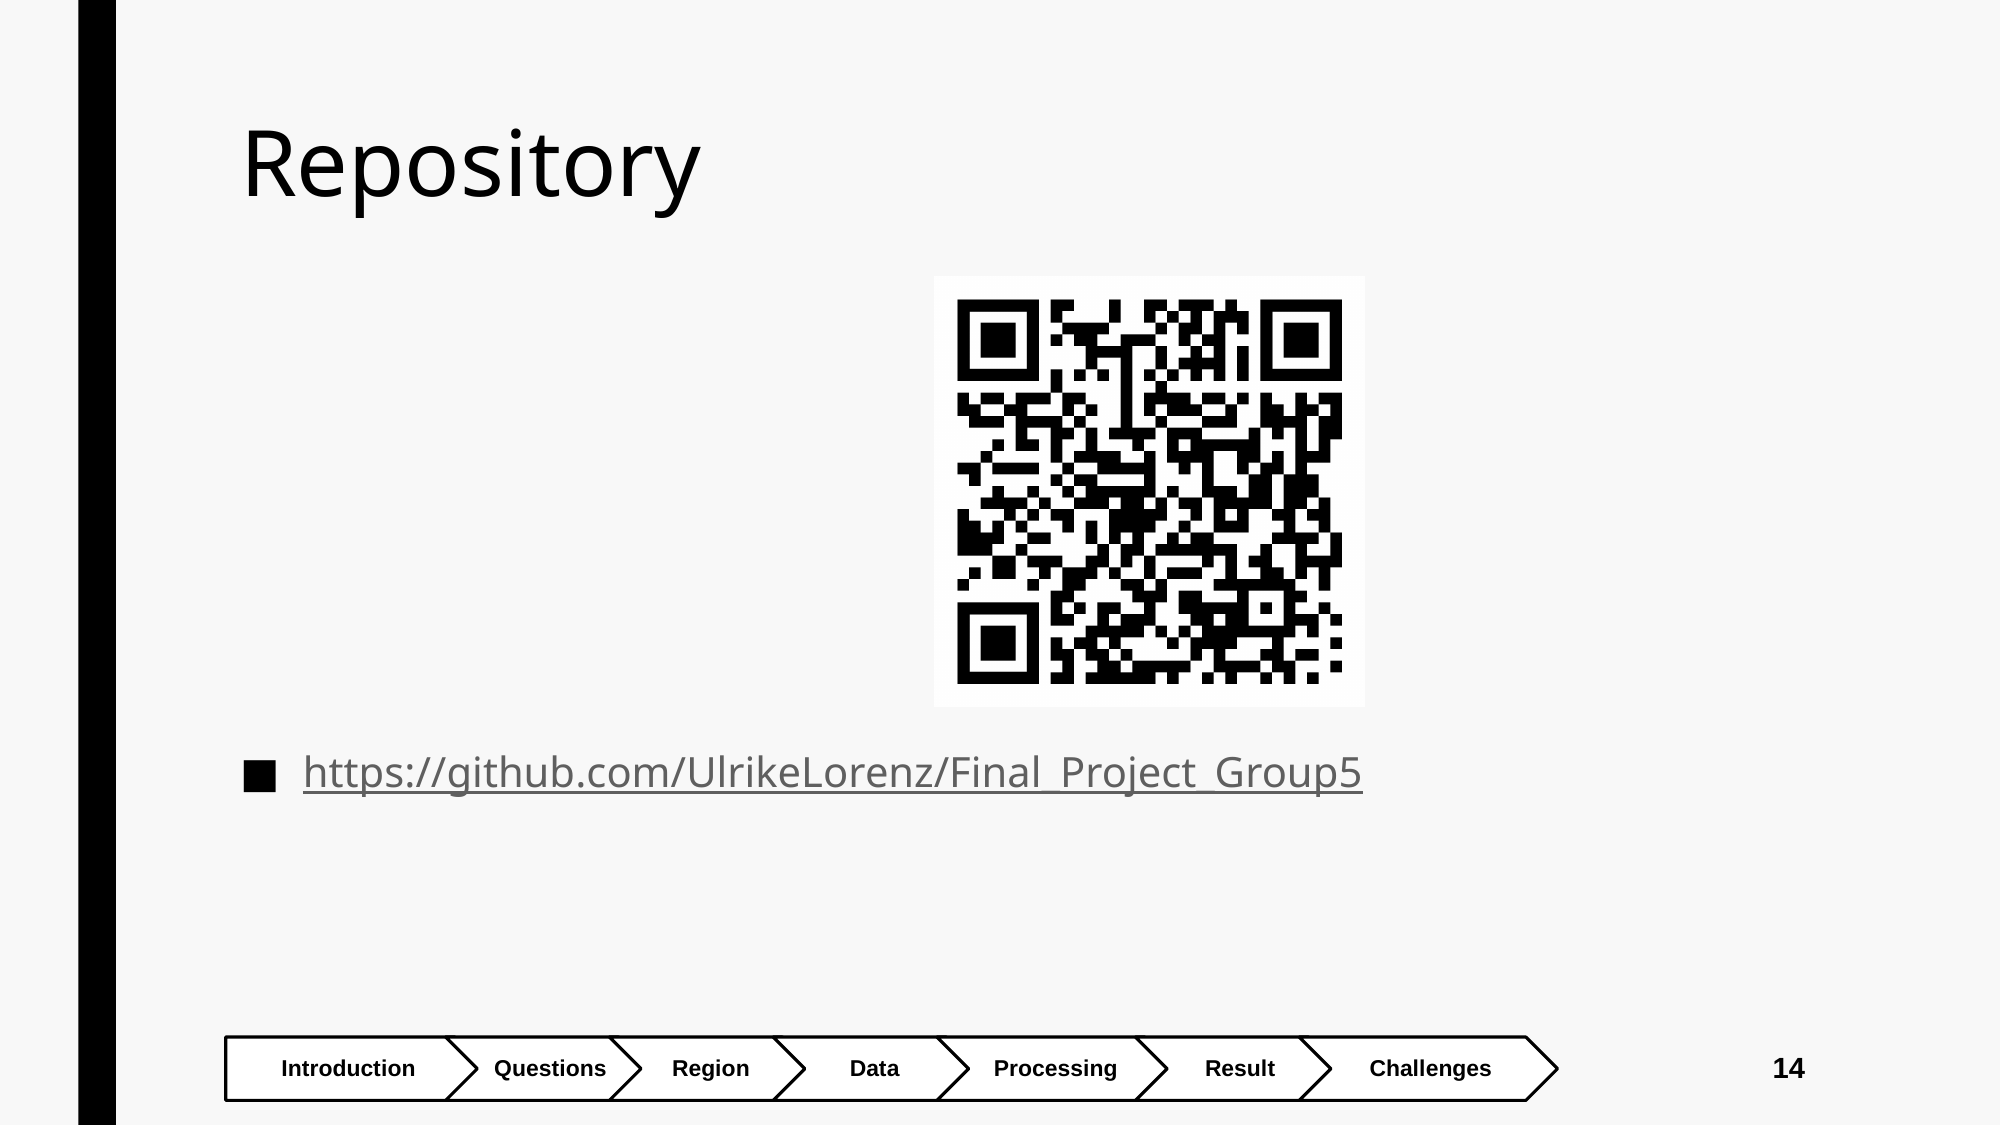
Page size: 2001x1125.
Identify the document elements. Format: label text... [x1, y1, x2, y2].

slide_number 14 [1558, 1034, 1821, 1101]
title Repository [225, 110, 1800, 355]
picture [933, 276, 1365, 707]
list https://github.com/UlrikeLorenz/Final_Project_Group5 [225, 375, 1800, 963]
